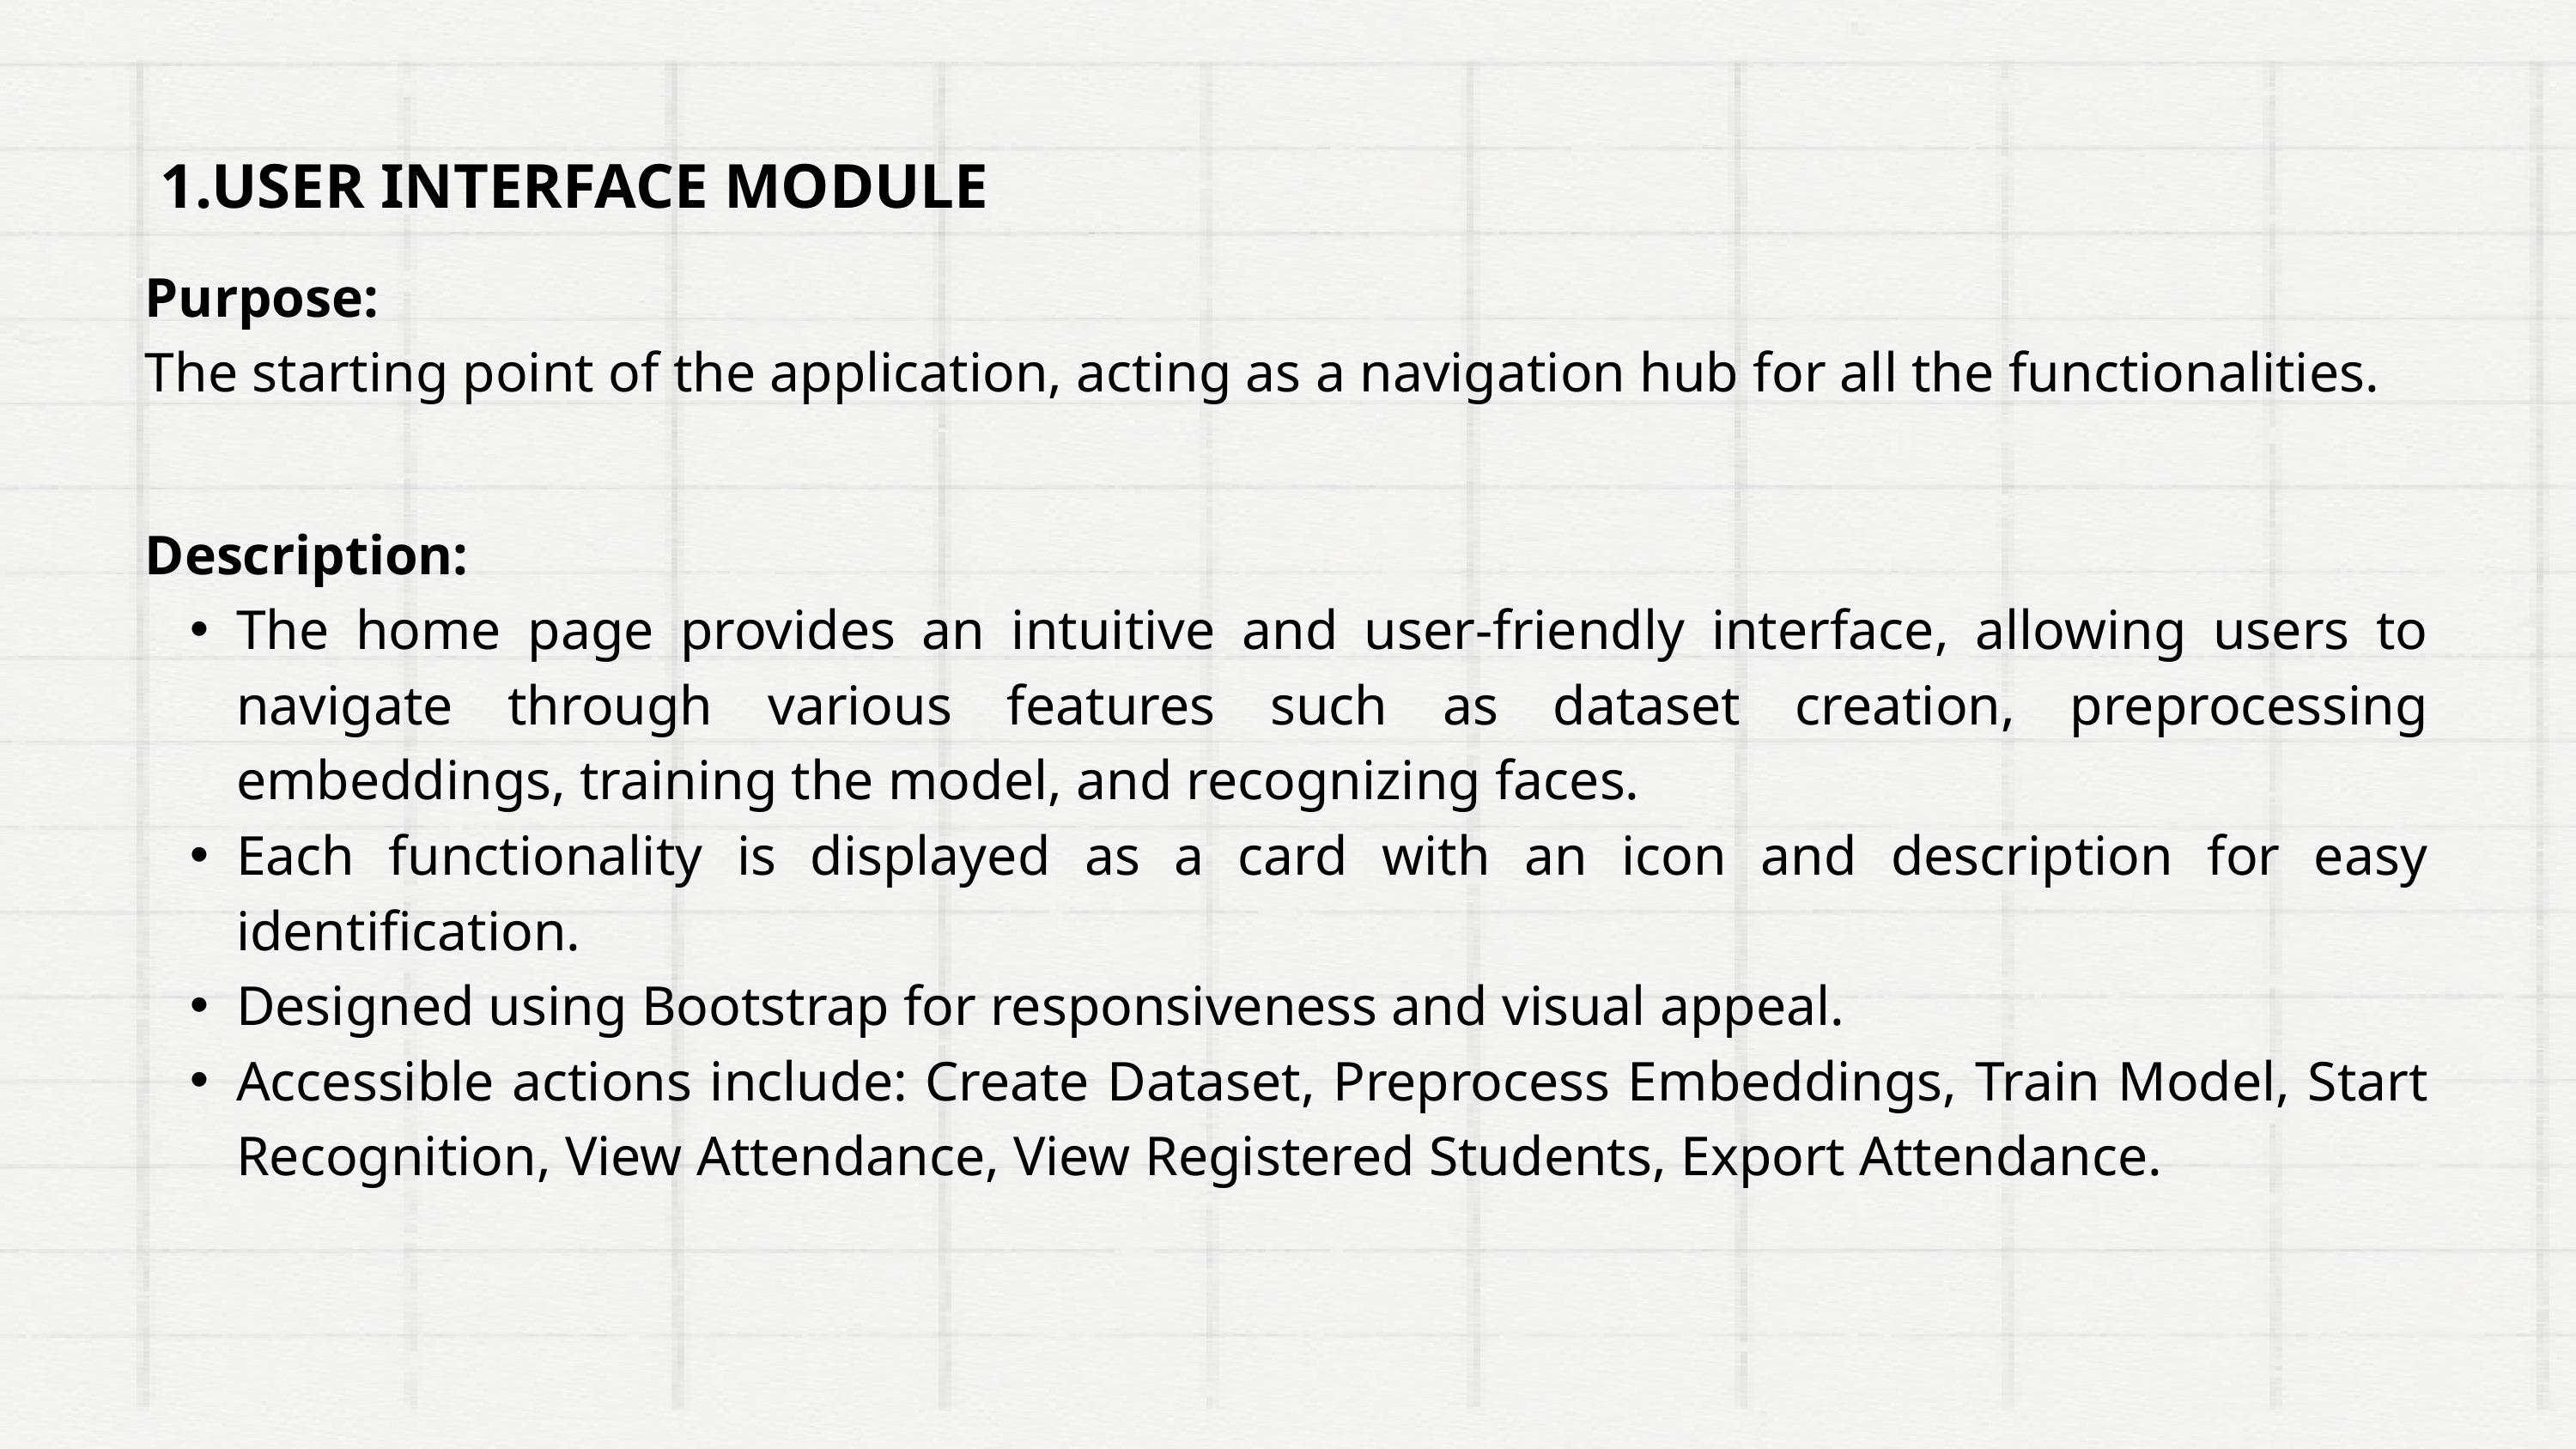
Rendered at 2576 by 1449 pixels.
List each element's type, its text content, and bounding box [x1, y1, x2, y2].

text_box Purpose: The starting point of the application, acting as a navigation hub for all the functionalities. [144, 252, 2432, 403]
text_box [0, 0, 2576, 1449]
text_box 1.USER INTERFACE MODULE [151, 135, 998, 221]
text_box Description: The home page provides an intuitive and user-friendly interface, allowing users to navigate through various features such as dataset creation, preprocessing embeddings, training the model, and recognizing faces. Each functionality is displayed as a card with an icon and description for easy identification. Designed using Bootstrap for responsiveness and visual appeal. Accessible actions include: Create Dataset, Preprocess Embeddings, Train Model, Start Recognition, View Attendance, View Registered Students, Export Attendance. [144, 510, 2432, 1186]
